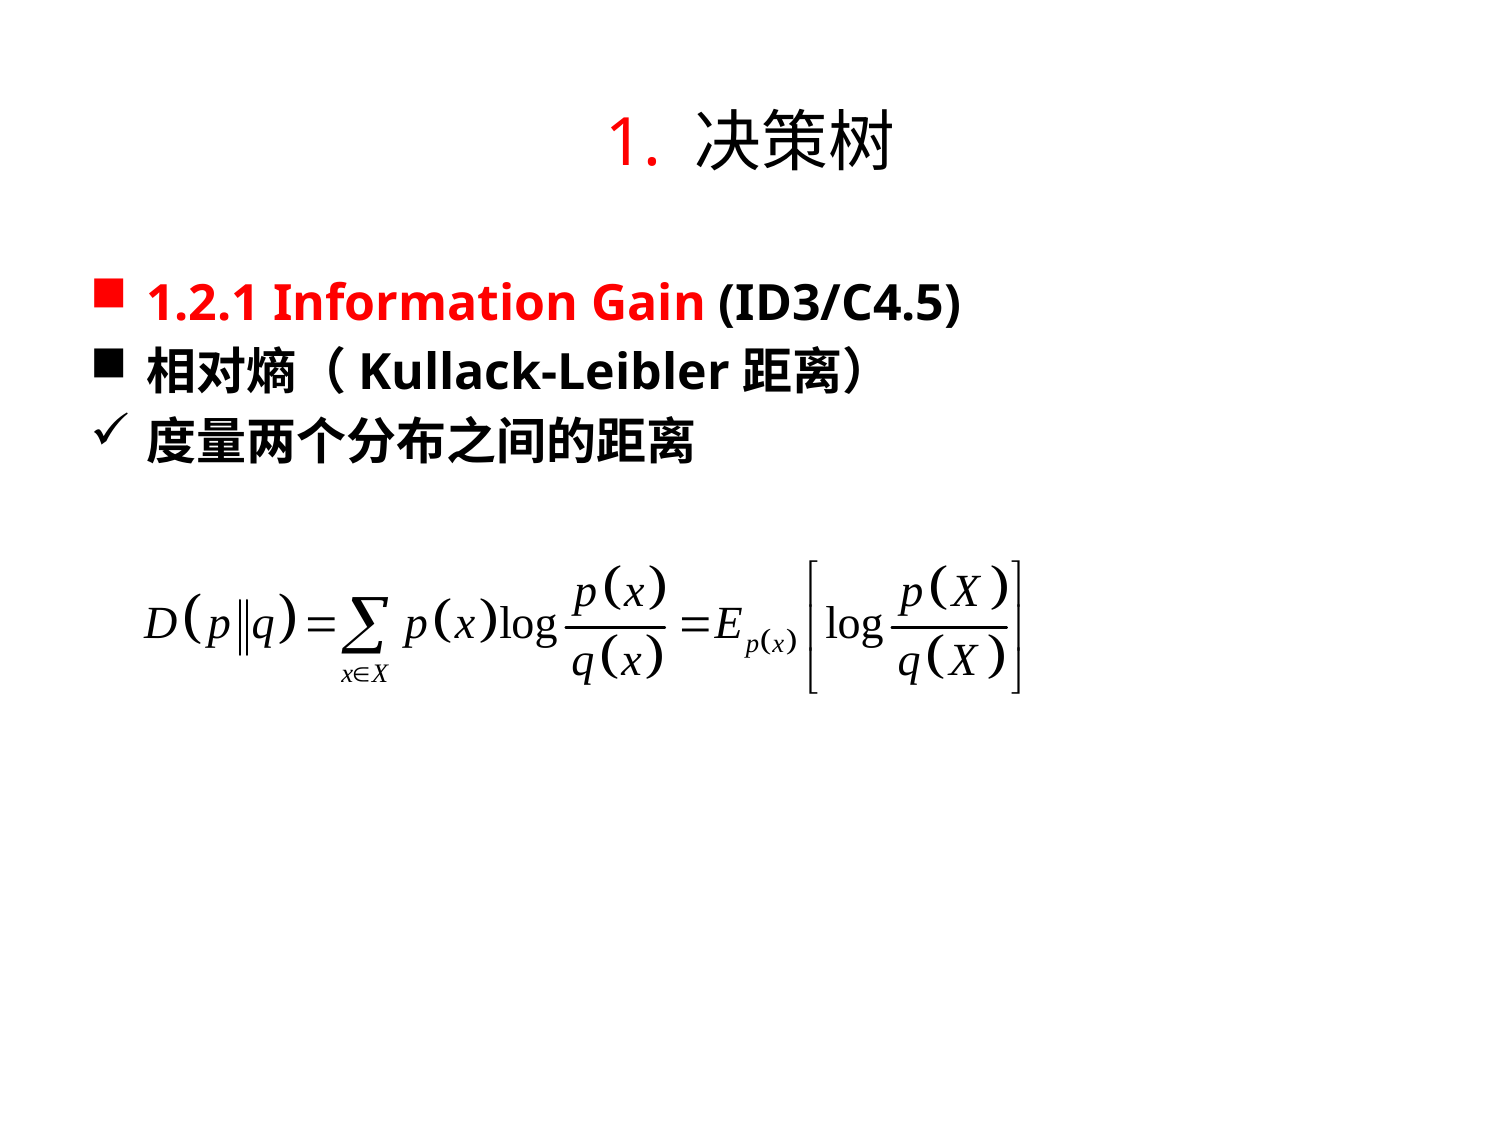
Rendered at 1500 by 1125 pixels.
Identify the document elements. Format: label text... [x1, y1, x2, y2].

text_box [135, 550, 1039, 705]
list 1.2.1 Information Gain (ID3/C4.5) 相对熵（Kullack-Leibler距离） 度量两个分布之间的距离 [75, 262, 1425, 1005]
title 1. 决策树 [75, 45, 1425, 233]
